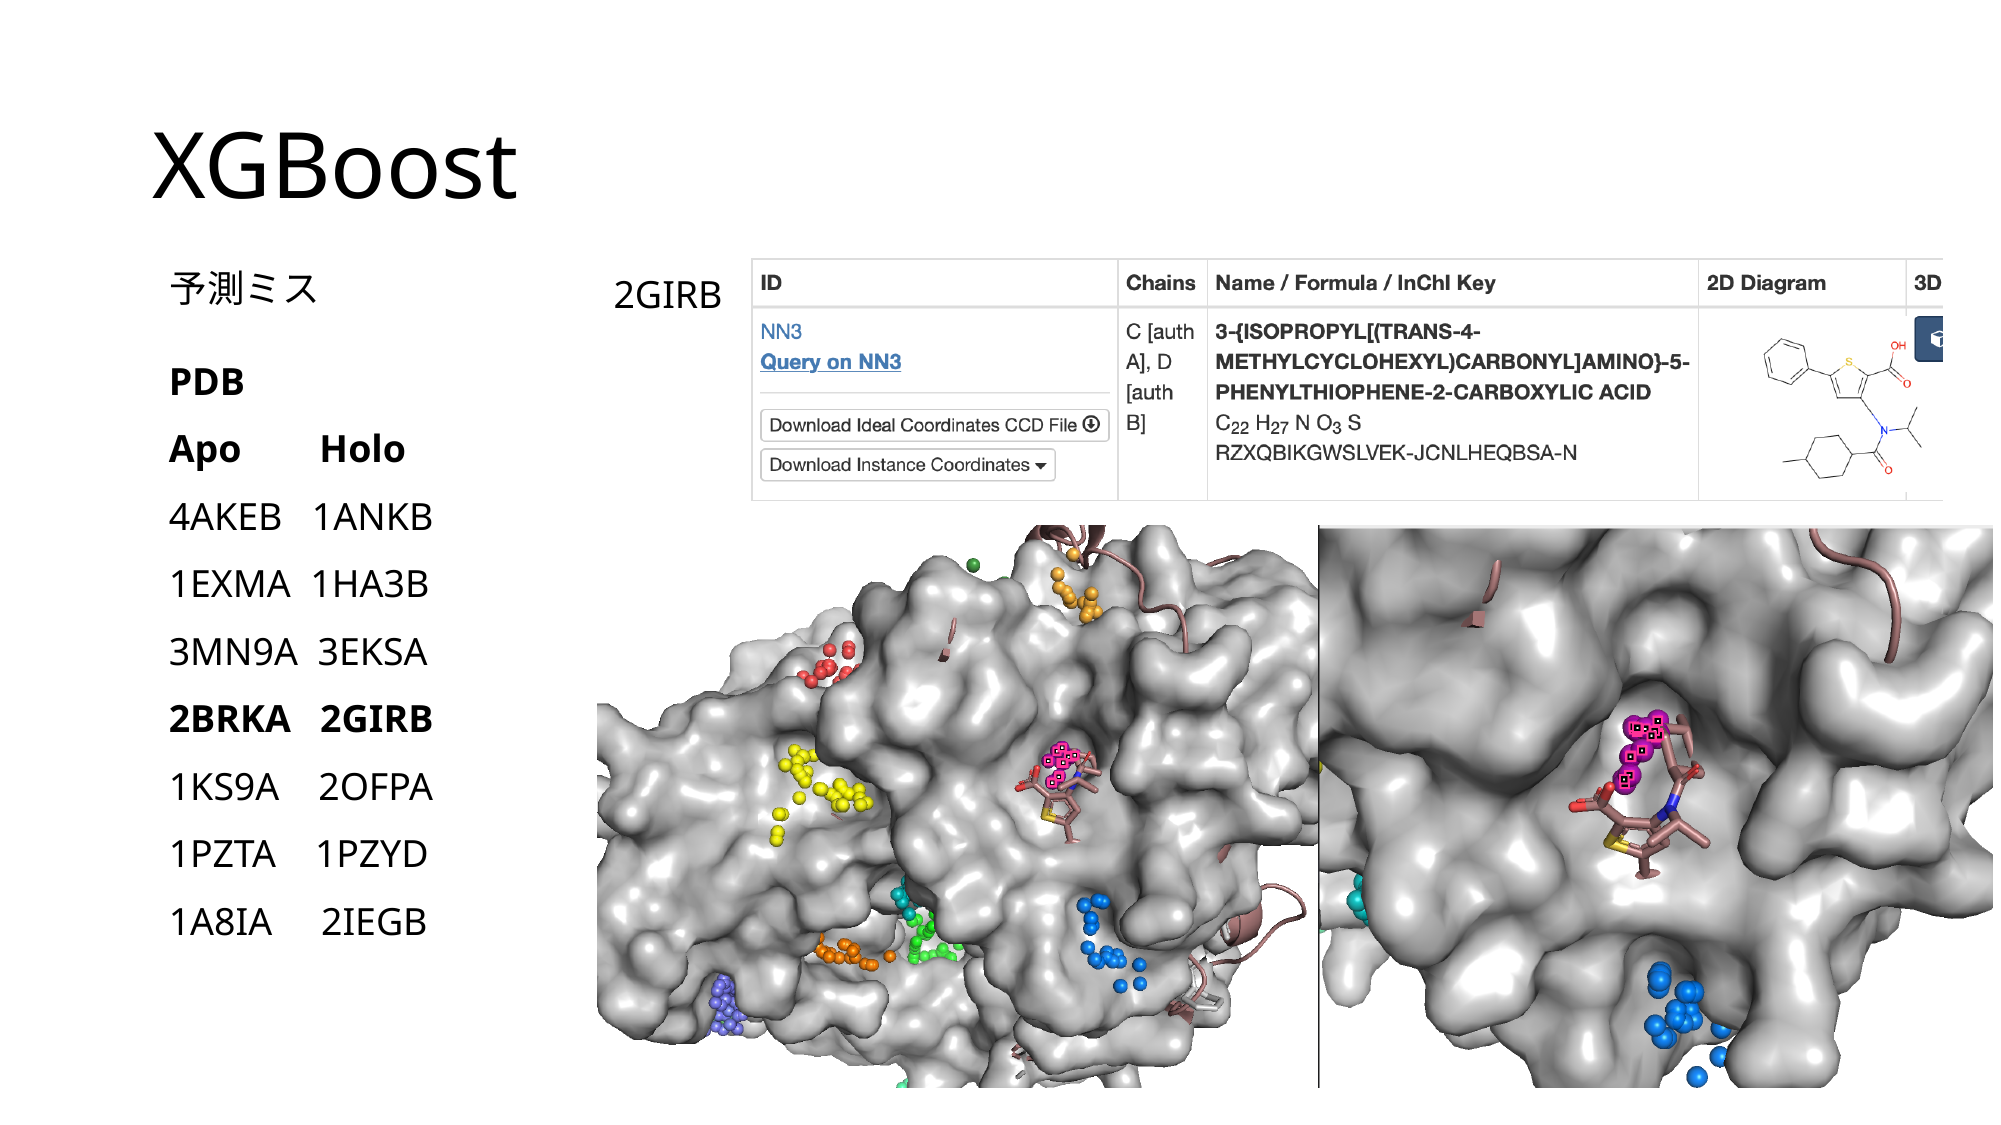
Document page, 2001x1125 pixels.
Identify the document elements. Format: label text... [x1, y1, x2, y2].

picture [597, 525, 1993, 1088]
text_box 2GIRB [598, 241, 738, 324]
picture [738, 257, 1943, 507]
text_box PDB Apo Holo 4AKEB 1ANKB 1EXMA 1HA3B 3MN9A 3EKSA 2BRKA 2GIRB 1KS9A 2OFPA 1PZTA 1PZYD 1A8IA 2IEGB [154, 327, 526, 950]
title XGBoost [137, 59, 1863, 278]
text_box 予測ミス [155, 258, 335, 318]
